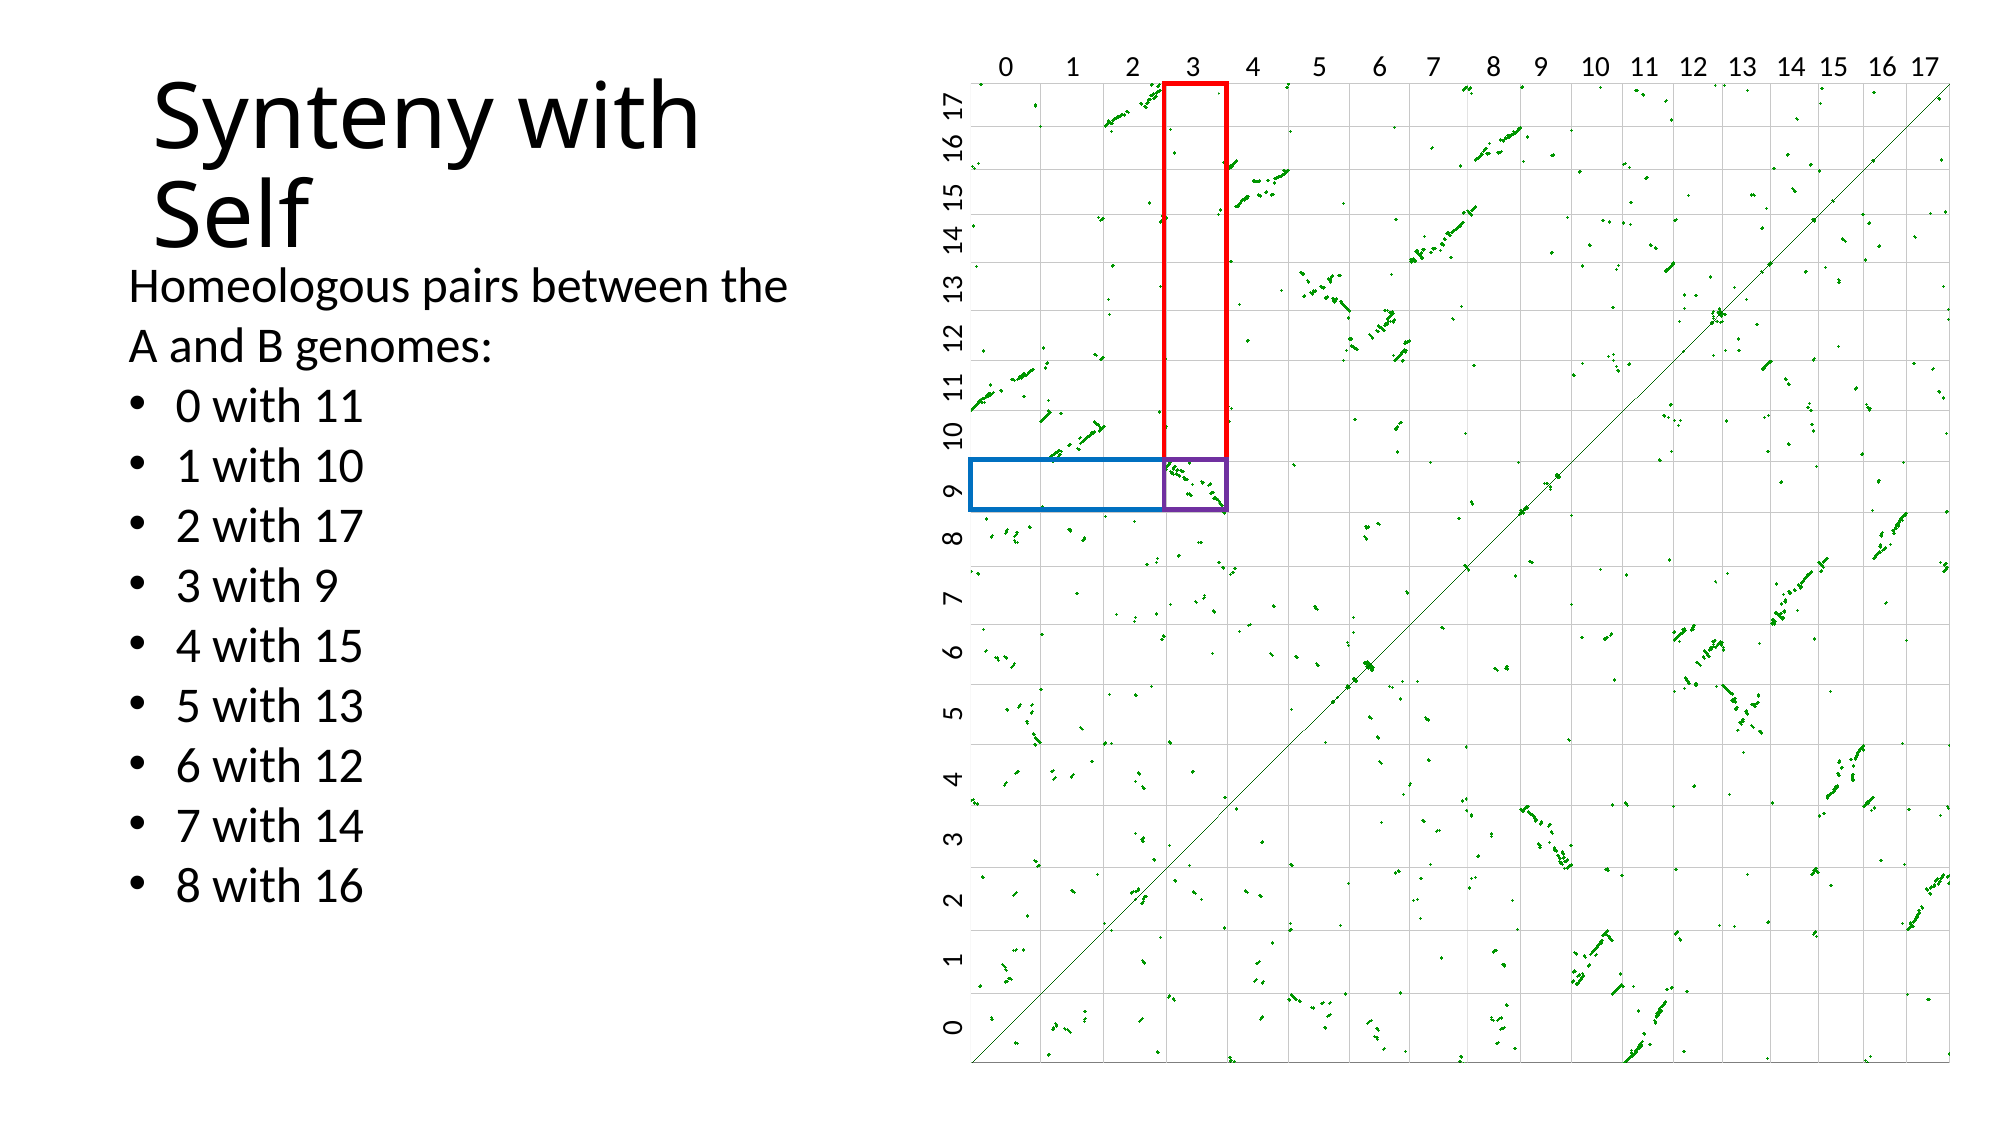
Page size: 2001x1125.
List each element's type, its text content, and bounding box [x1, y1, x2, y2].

text_box 0 1 2 3 4 5 6 7 8 9 10 11 12 13 14 15 16 17 [970, 40, 1960, 90]
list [970, 83, 1950, 1063]
text_box Homeologous pairs between the A and B genomes: 0 with 11 1 with 10 2 with 17 3 with 9 4 with 15 5 with 13 6 with 12 7 with 14 8 with 16 [113, 245, 844, 920]
title Synteny with Self [137, 59, 821, 245]
text_box 0 1 2 3 4 5 6 7 8 9 10 11 12 13 14 15 16 17 [925, 73, 976, 1063]
